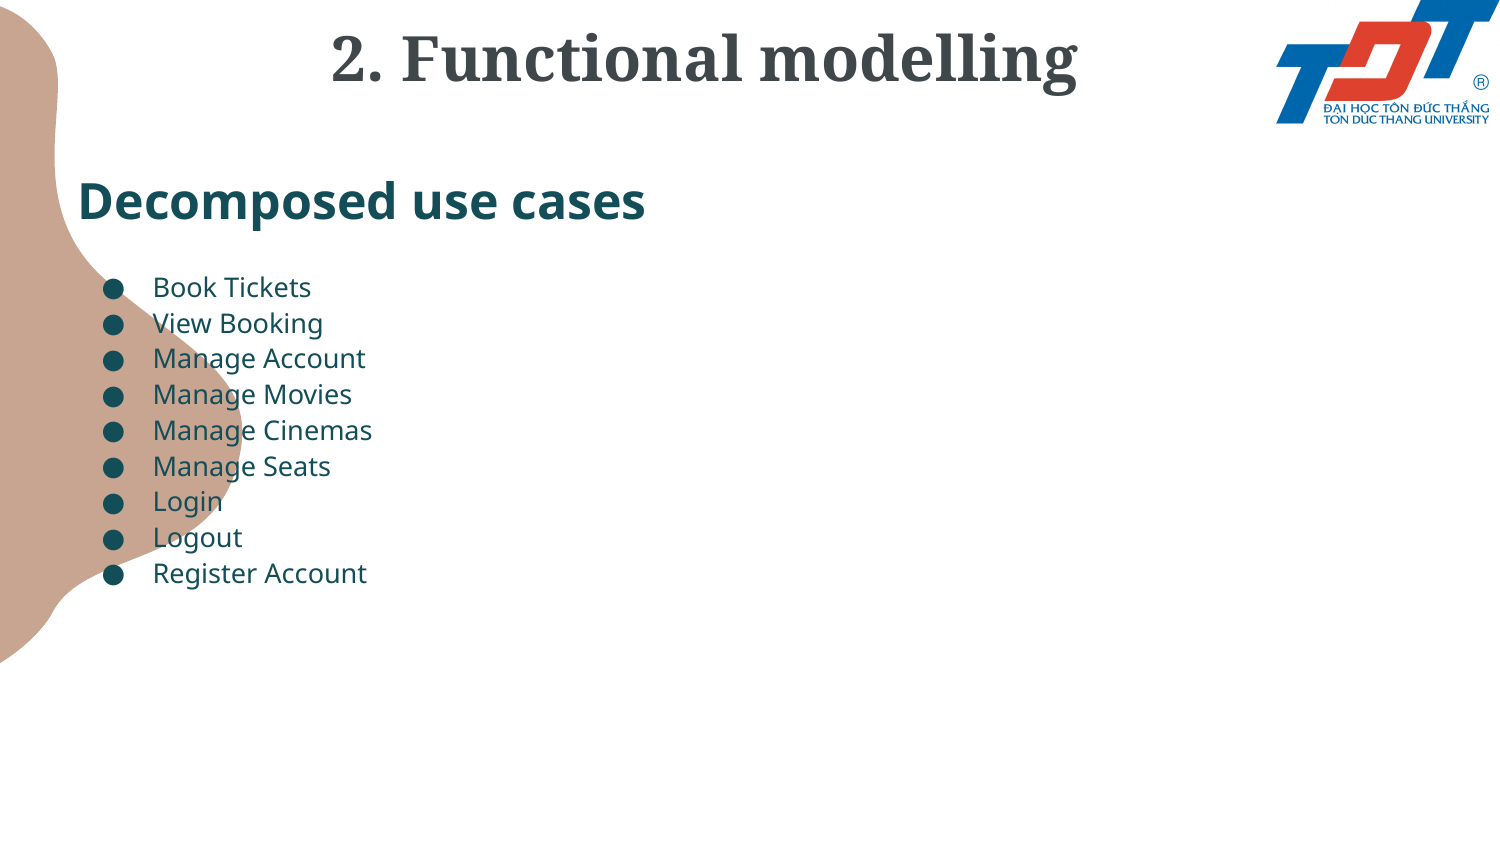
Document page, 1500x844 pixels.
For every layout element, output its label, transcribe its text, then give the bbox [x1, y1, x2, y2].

text_box Book Tickets View Booking Manage Account Manage Movies Manage Cinemas Manage Seats Login Logout Register Account [62, 252, 1335, 319]
title 2. Functional modelling [80, 20, 1271, 110]
text_box Decomposed use cases [62, 147, 1335, 252]
picture [1276, 0, 1500, 124]
